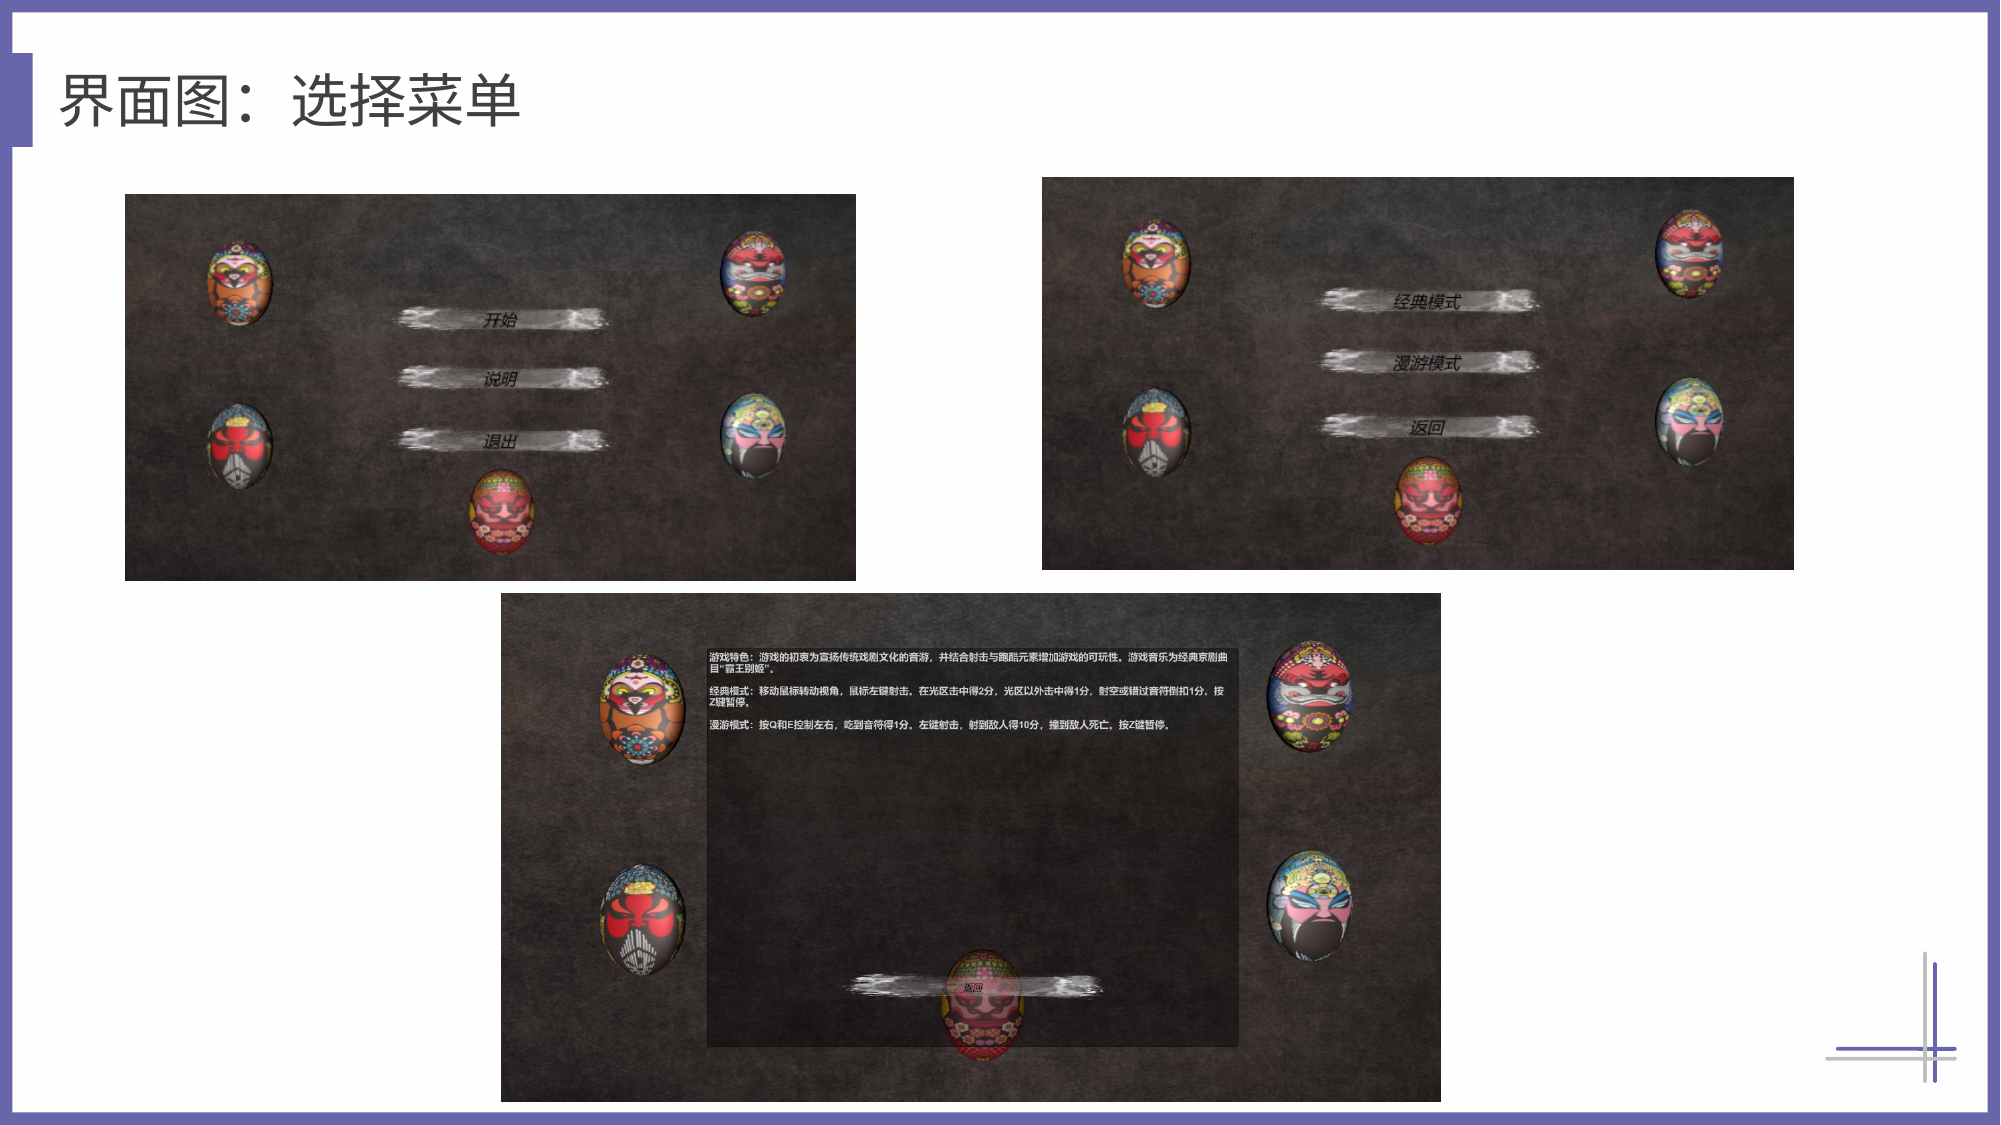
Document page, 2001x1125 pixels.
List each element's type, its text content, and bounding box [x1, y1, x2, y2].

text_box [1825, 951, 1957, 1083]
text_box [0, 52, 34, 148]
picture [1042, 177, 1794, 570]
text_box [0, 0, 2000, 1125]
picture [125, 194, 856, 581]
text_box 界面图：选择菜单 [42, 57, 539, 142]
picture [501, 593, 1441, 1102]
